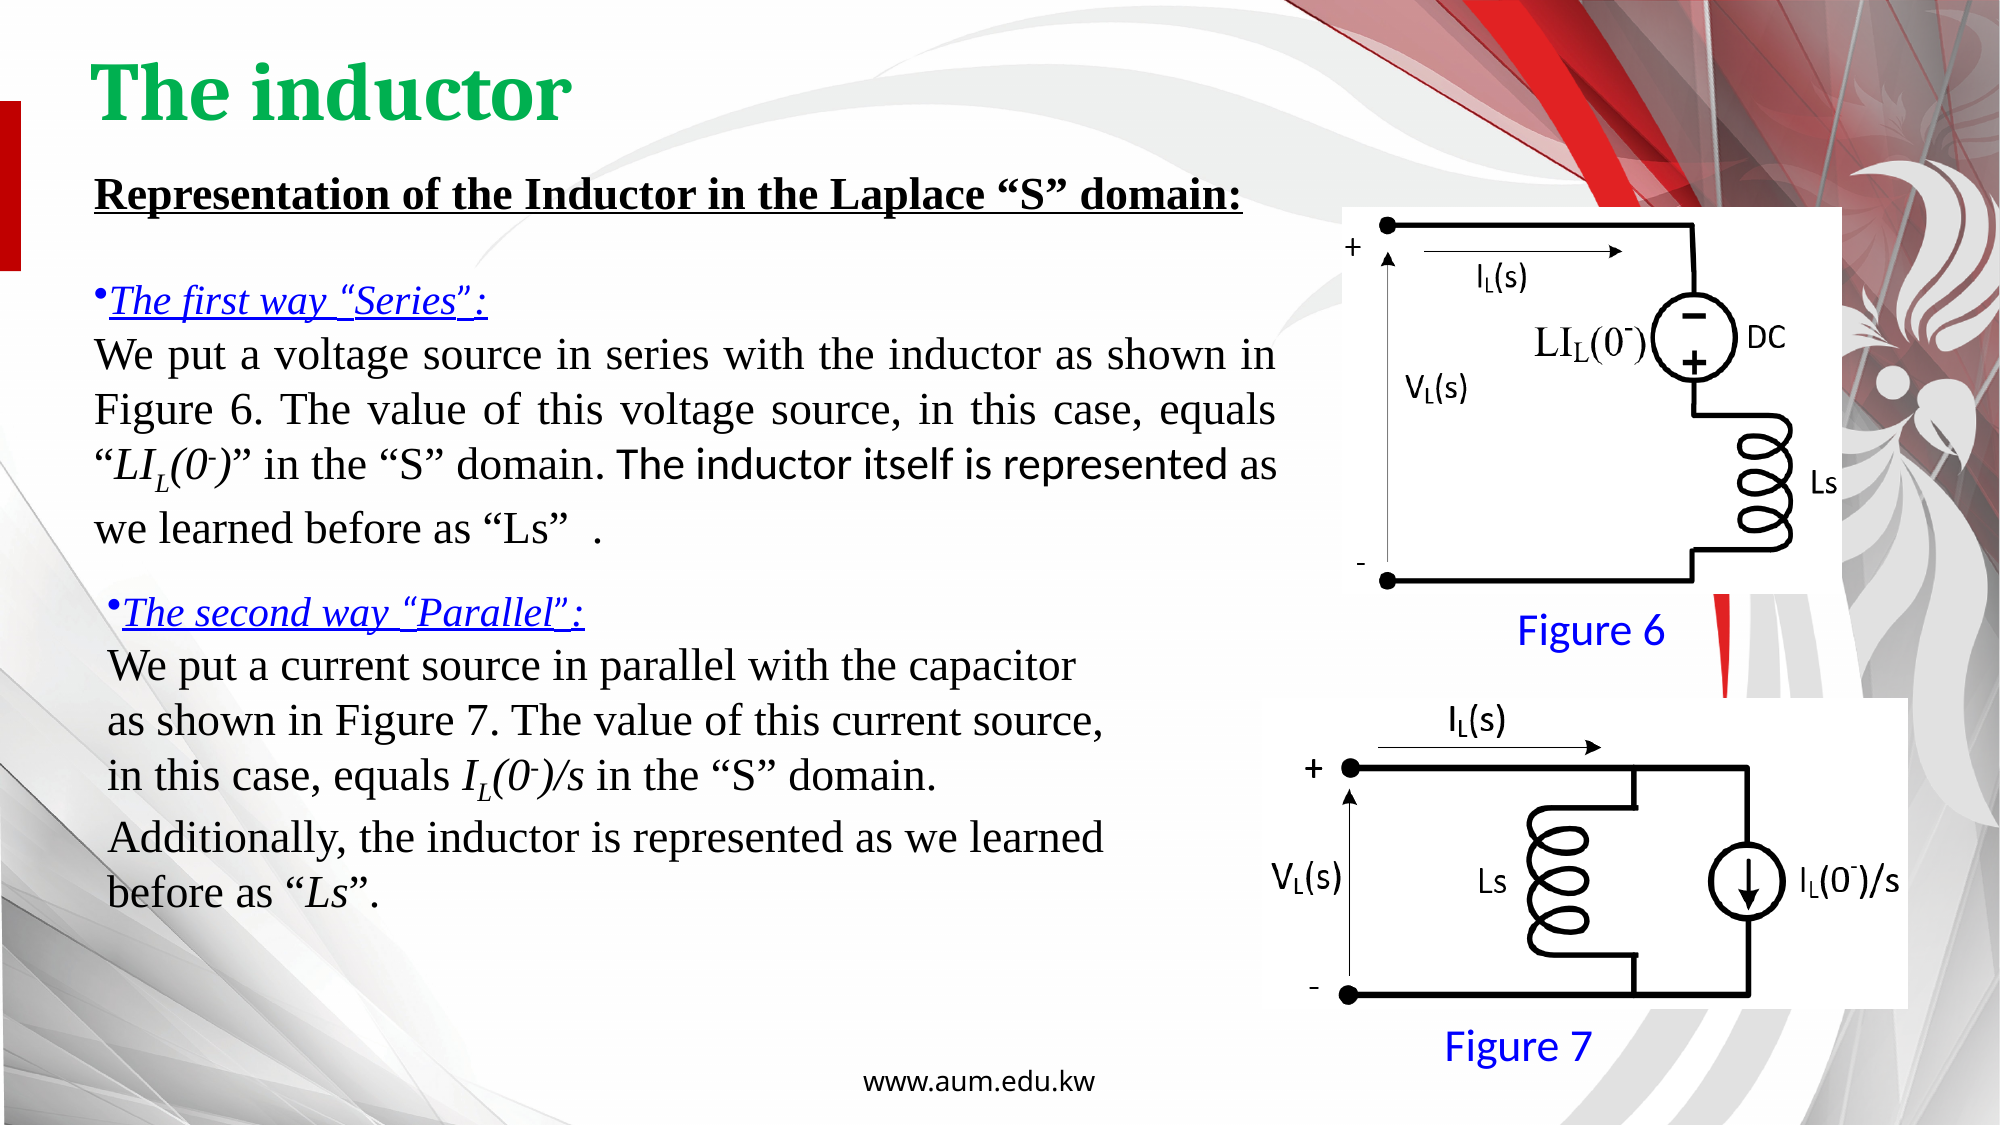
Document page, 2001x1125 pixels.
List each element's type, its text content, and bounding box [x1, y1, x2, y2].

picture [0, 0, 2000, 1125]
text_box Representation of the Inductor in the Laplace “S” domain: The first way “Series”: We put a voltage source in series with the inductor as shown in Figure 6. The value of this voltage source, in this case, equals “LIL(0-)” in the “S” domain. The inductor itself is represented as we learned before as “Ls” . [78, 155, 1293, 561]
text_box The second way “Parallel”: We put a current source in parallel with the capacitor as shown in Figure 7. The value of this current source, in this case, equals IL(0-)/s in the “S” domain. Additionally, the inductor is represented as we learned before as “Ls”. [92, 576, 1132, 925]
text_box Figure 6 [1502, 601, 1682, 662]
text_box Figure 7 [1429, 1018, 1609, 1078]
text_box The inductor [75, 29, 588, 145]
